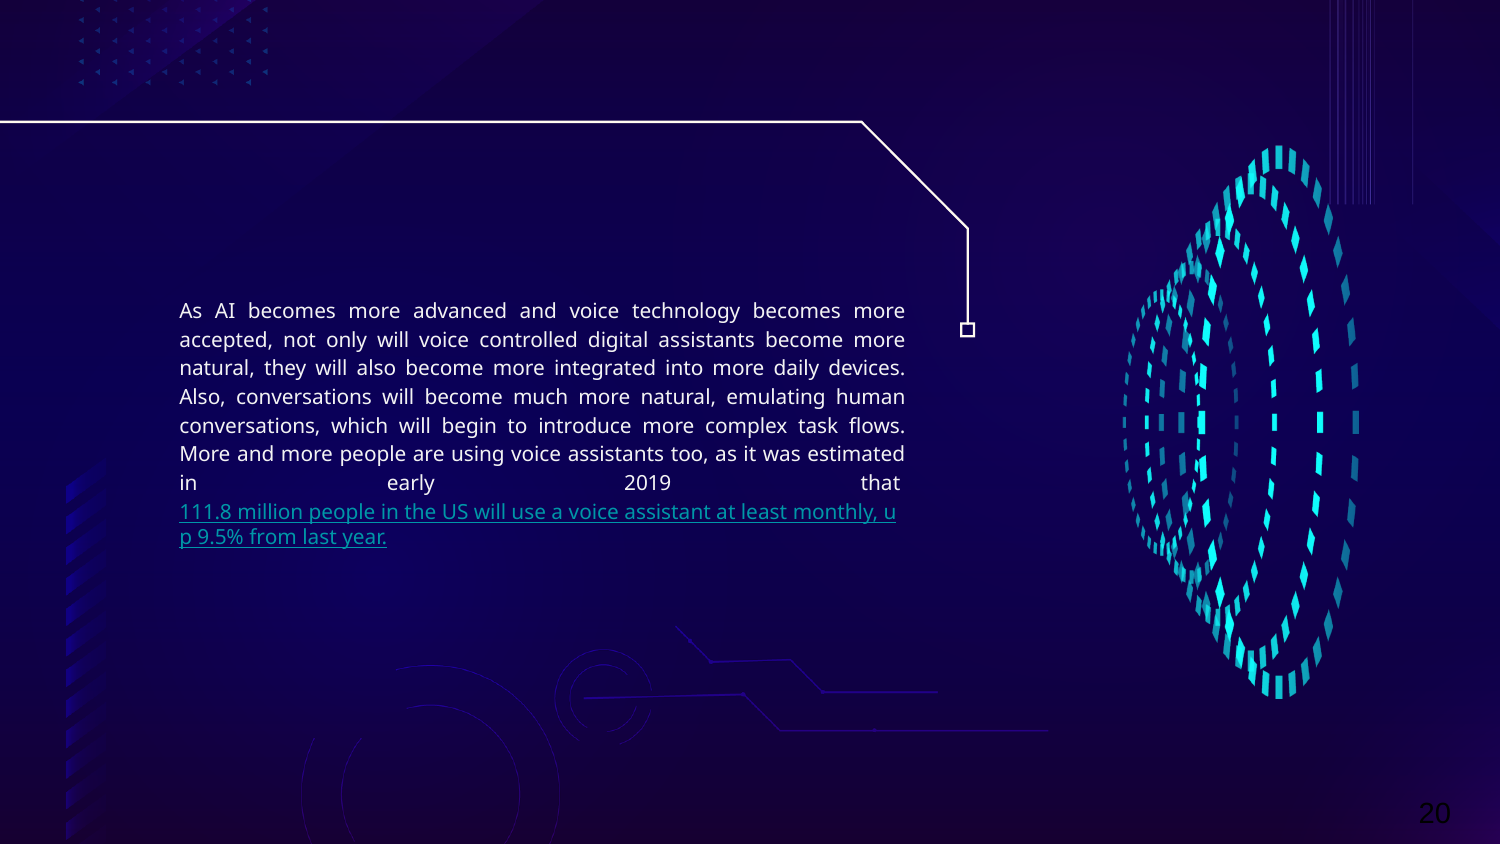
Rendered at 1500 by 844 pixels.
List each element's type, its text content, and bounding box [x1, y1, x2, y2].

slide_number 20 [1403, 779, 1494, 844]
picture [0, 0, 1500, 844]
subtitle As AI becomes more advanced and voice technology becomes more accepted, not only will voice controlled digital assistants become more natural, they will also become more integrated into more daily devices. Also, conversations will become much more natural, emulating human conversations, which will begin to introduce more complex task flows. More and more people are using voice assistants too, as it was estimated in early 2019 that 111.8 million people in the US will use a voice assistant at least monthly, up 9.5% from last year. [164, 346, 921, 619]
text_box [0, 120, 976, 338]
